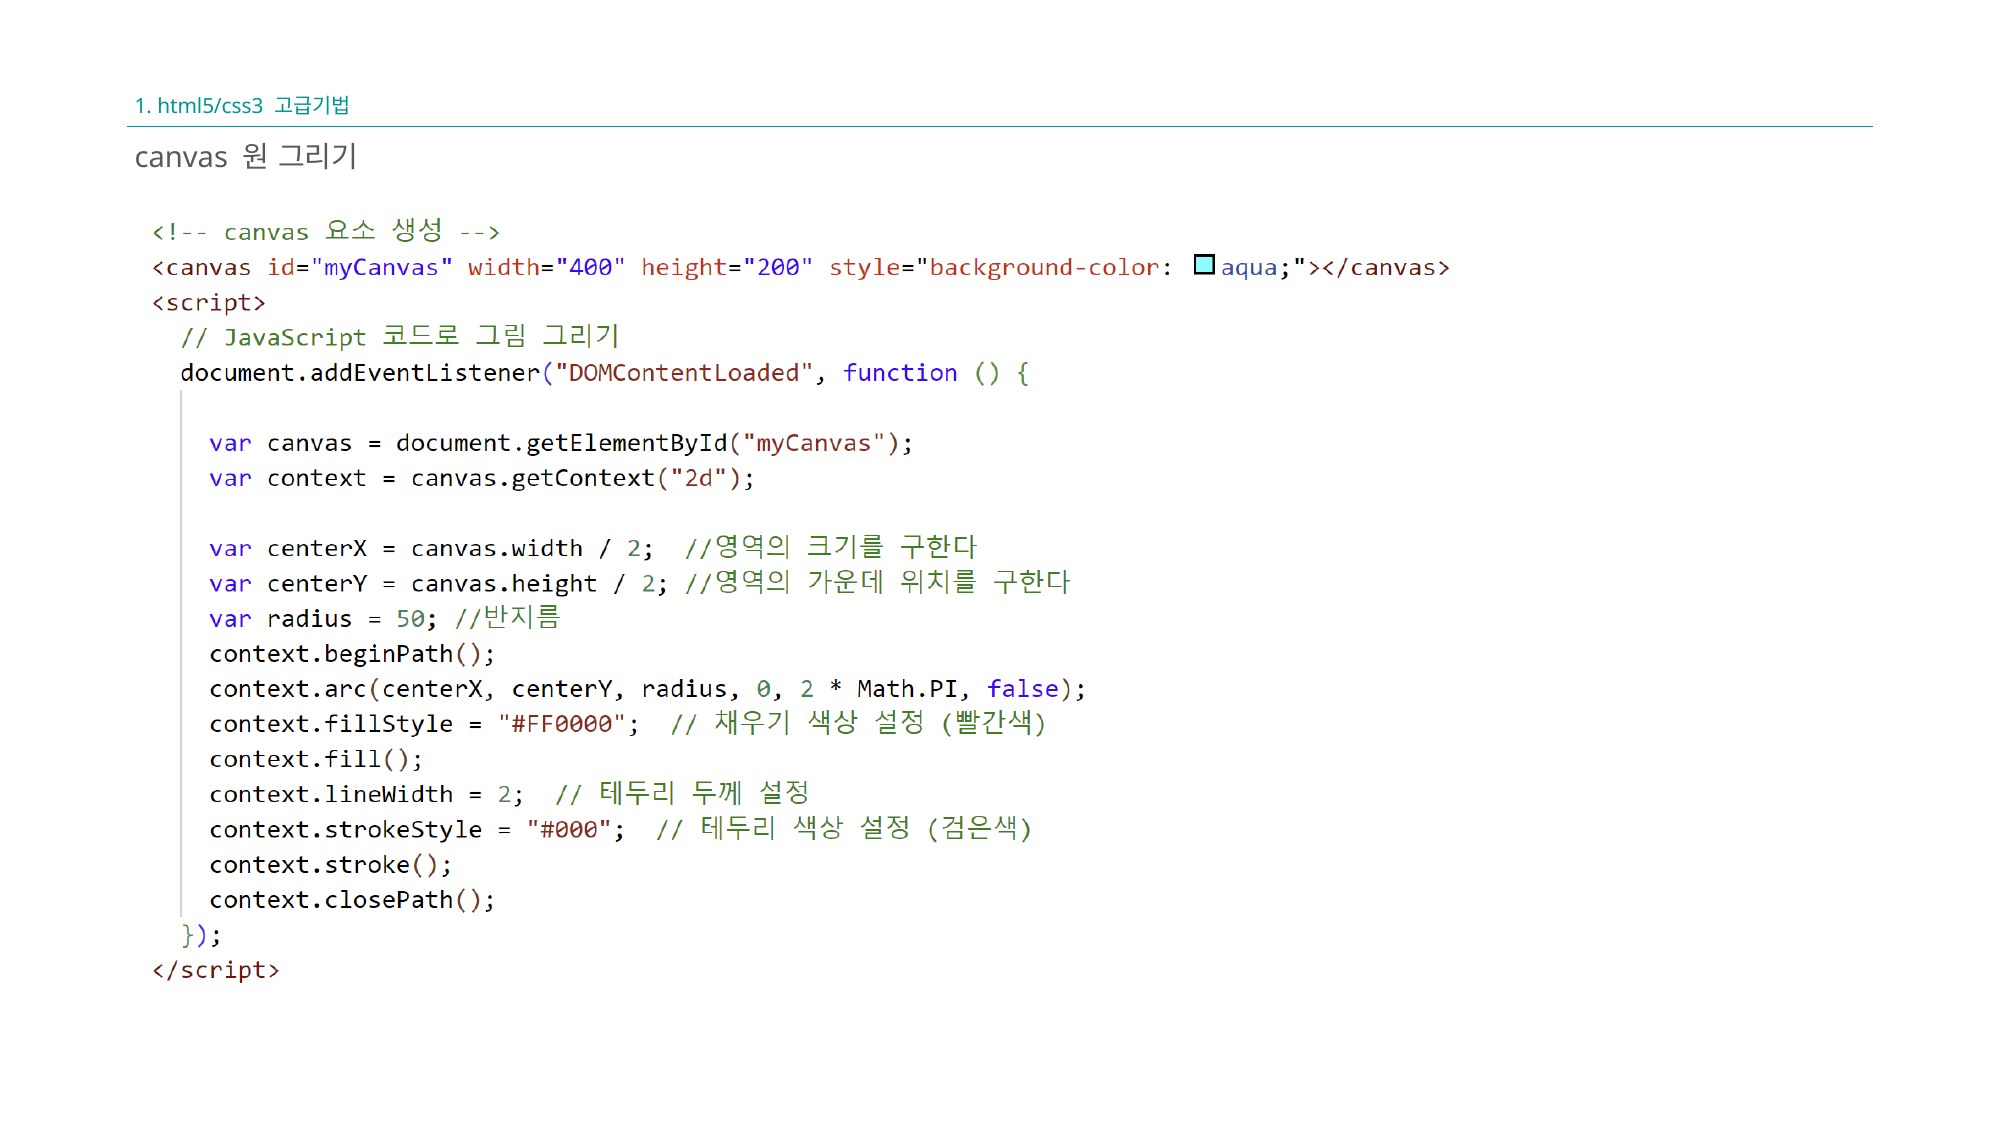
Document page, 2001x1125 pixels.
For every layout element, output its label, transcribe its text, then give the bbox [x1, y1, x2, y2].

picture [127, 218, 1482, 991]
list 1. html5/css3 고급기법 [119, 88, 1191, 124]
list canvas 원 그리기 [119, 134, 1191, 184]
